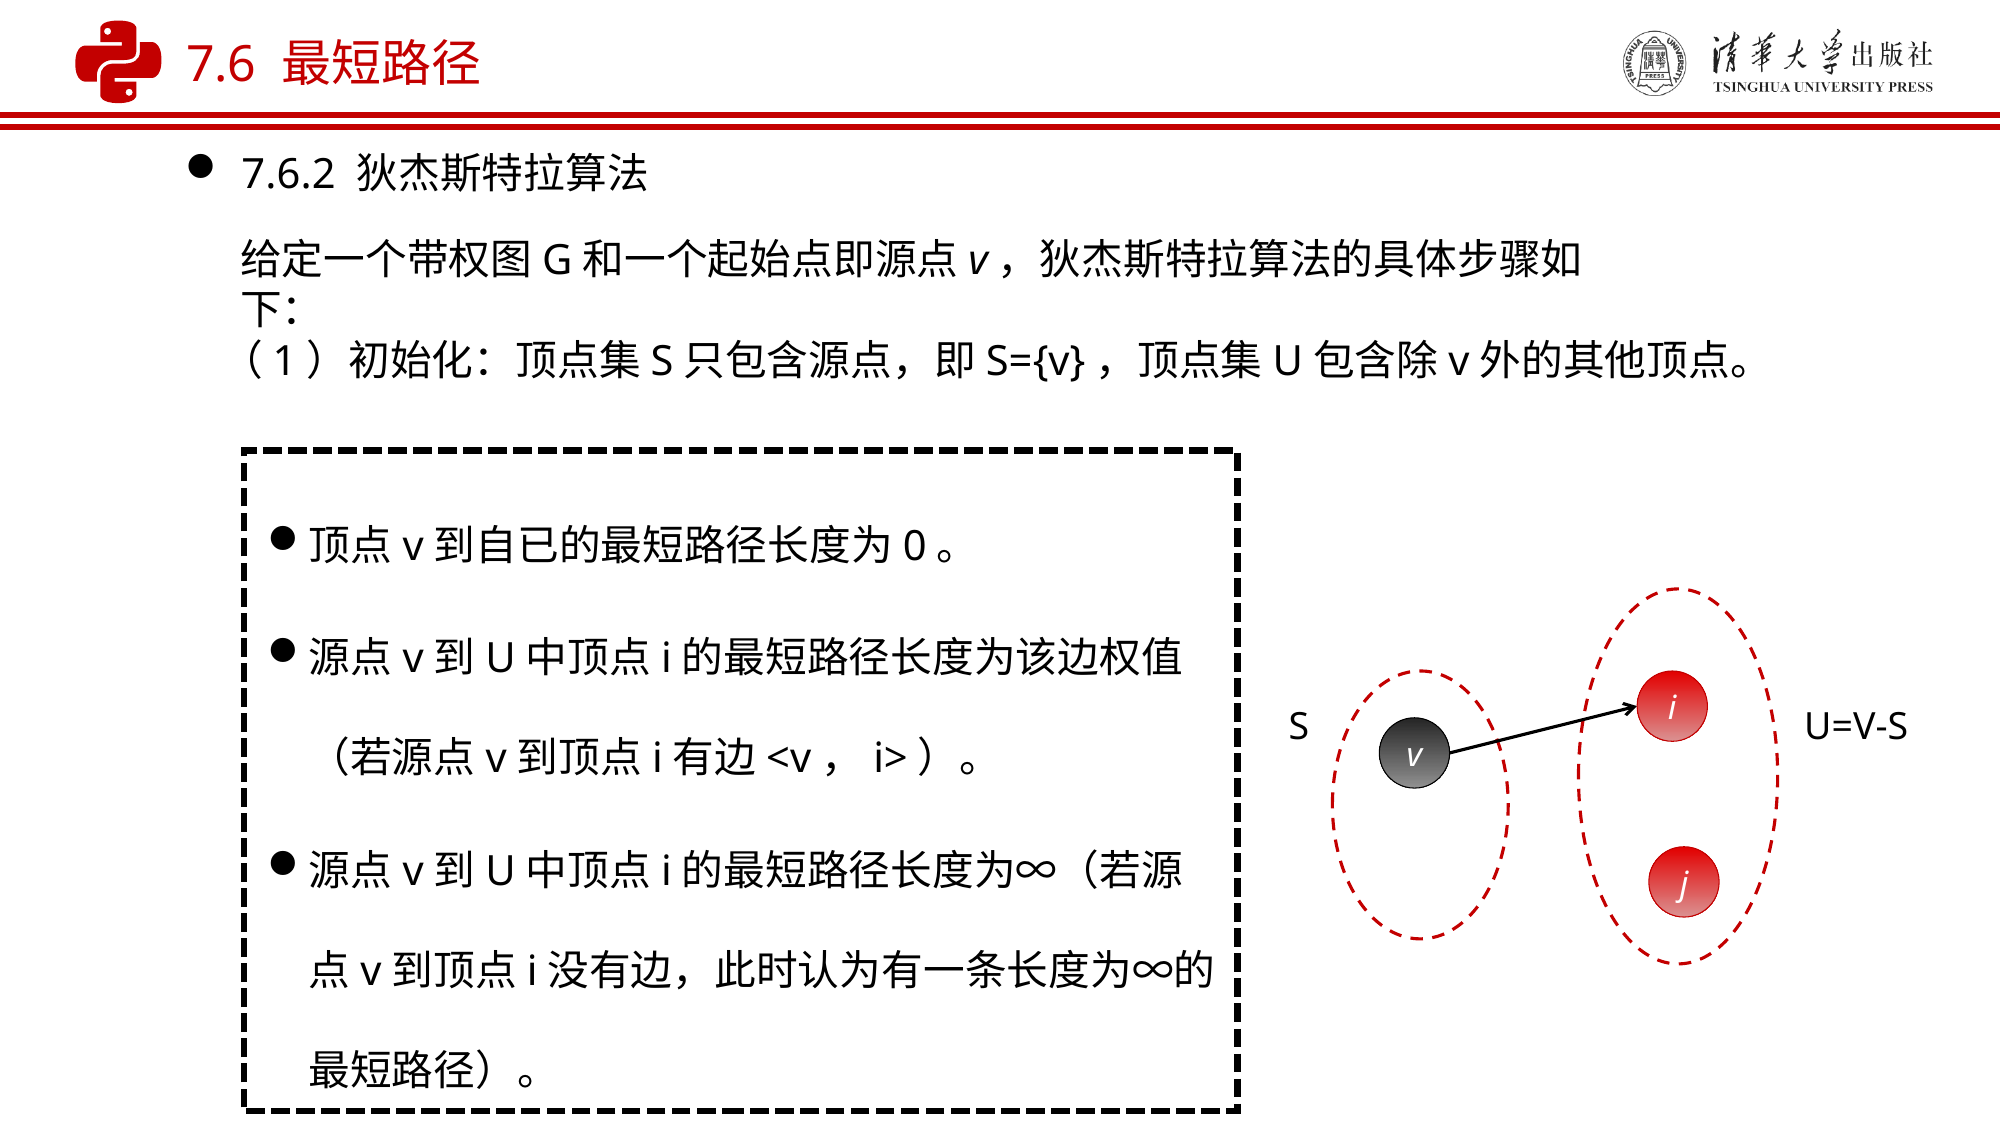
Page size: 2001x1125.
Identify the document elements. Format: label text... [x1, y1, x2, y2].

text_box 顶点v到自已的最短路径长度为0。 源点v到U中顶点i的最短路径长度为该边权值（若源点v到顶点i有边<v，i>）。 源点v到U中顶点i的最短路径长度为∞（若源点v到顶点i没有边，此时认为有一条长度为∞的最短路径）。 [243, 449, 1238, 1112]
text_box 7.6.2 狄杰斯特拉算法 [170, 139, 966, 204]
text_box （1）初始化：顶点集S只包含源点，即S={v}，顶点集U包含除v外的其他顶点。 [206, 325, 1769, 391]
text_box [1273, 588, 1966, 964]
text_box 7.6 最短路径 [171, 24, 497, 99]
text_box 给定一个带权图G和一个起始点即源点v，狄杰斯特拉算法的具体步骤如下： [225, 224, 1608, 325]
